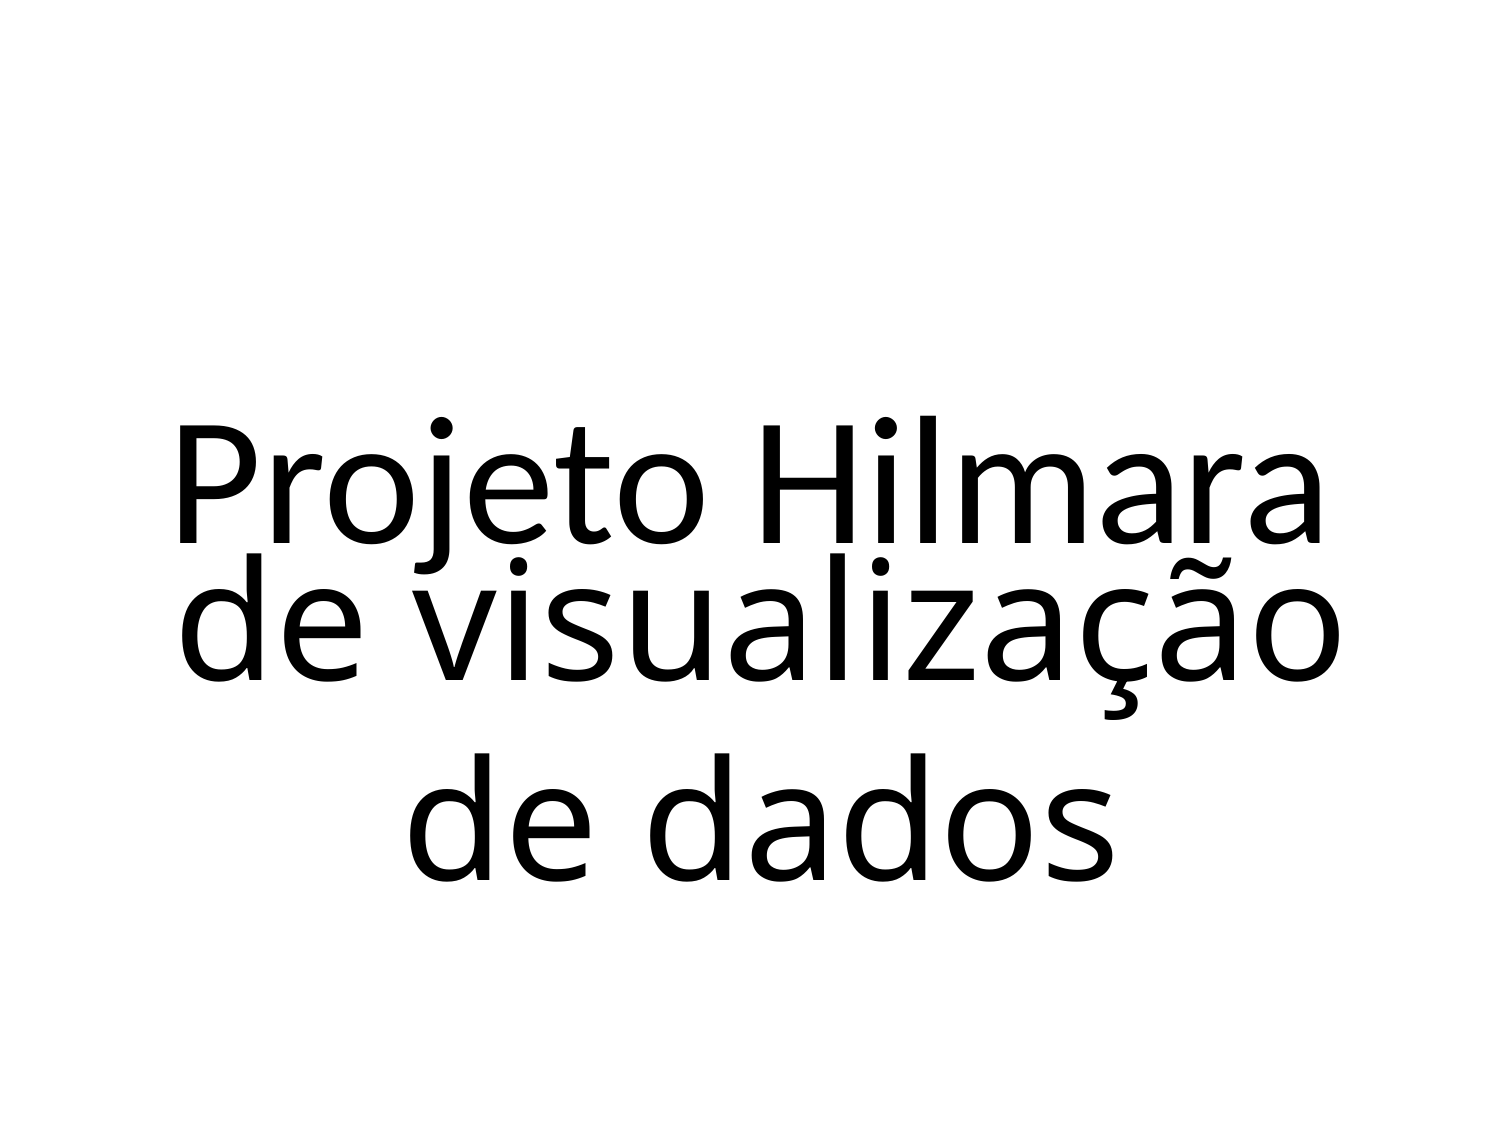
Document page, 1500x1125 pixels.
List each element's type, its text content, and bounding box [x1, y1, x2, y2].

title Projeto Hilmara [112, 349, 1388, 591]
text_box de visualização de dados [100, 593, 1423, 835]
